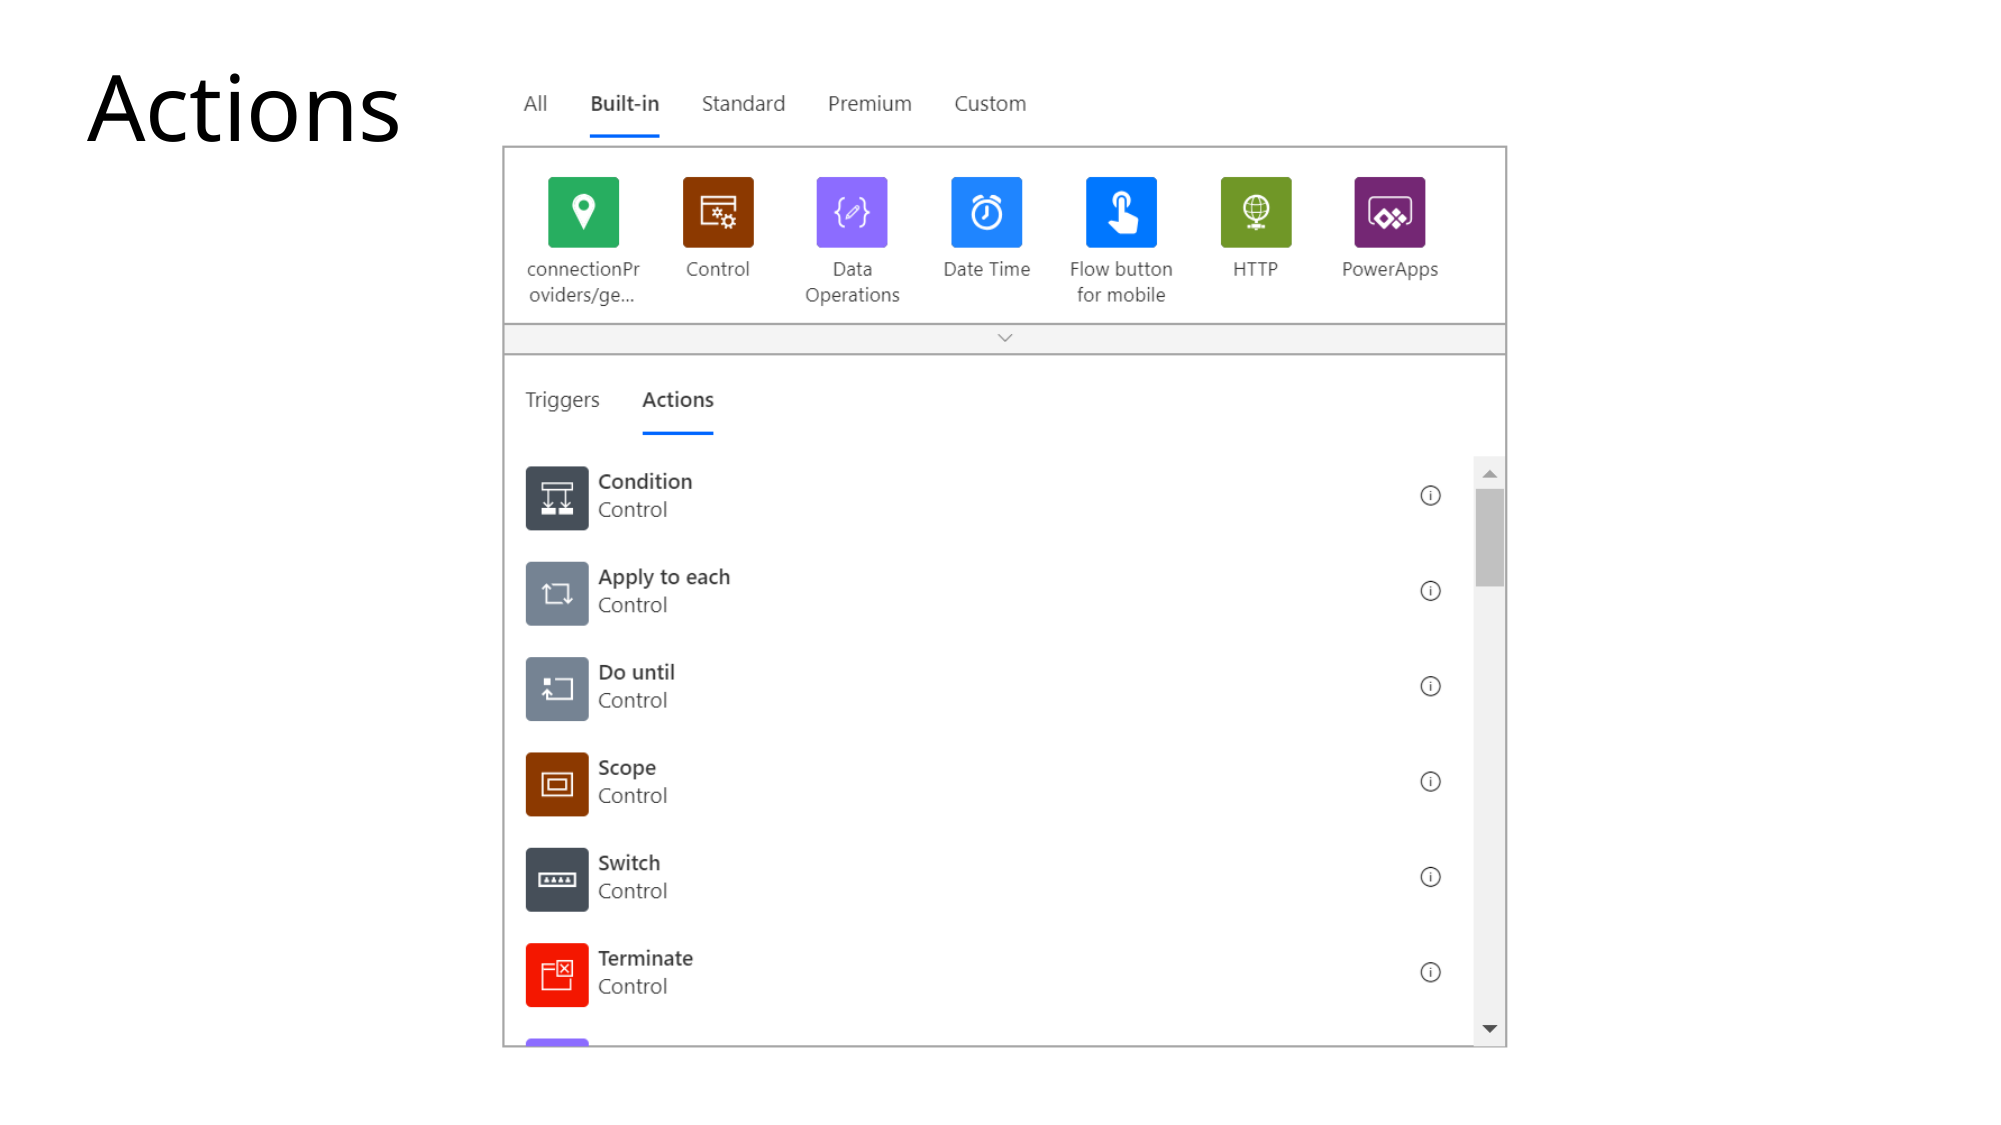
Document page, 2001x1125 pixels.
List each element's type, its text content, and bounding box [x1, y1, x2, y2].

title Actions [72, 3, 1798, 221]
picture [490, 75, 1522, 1061]
